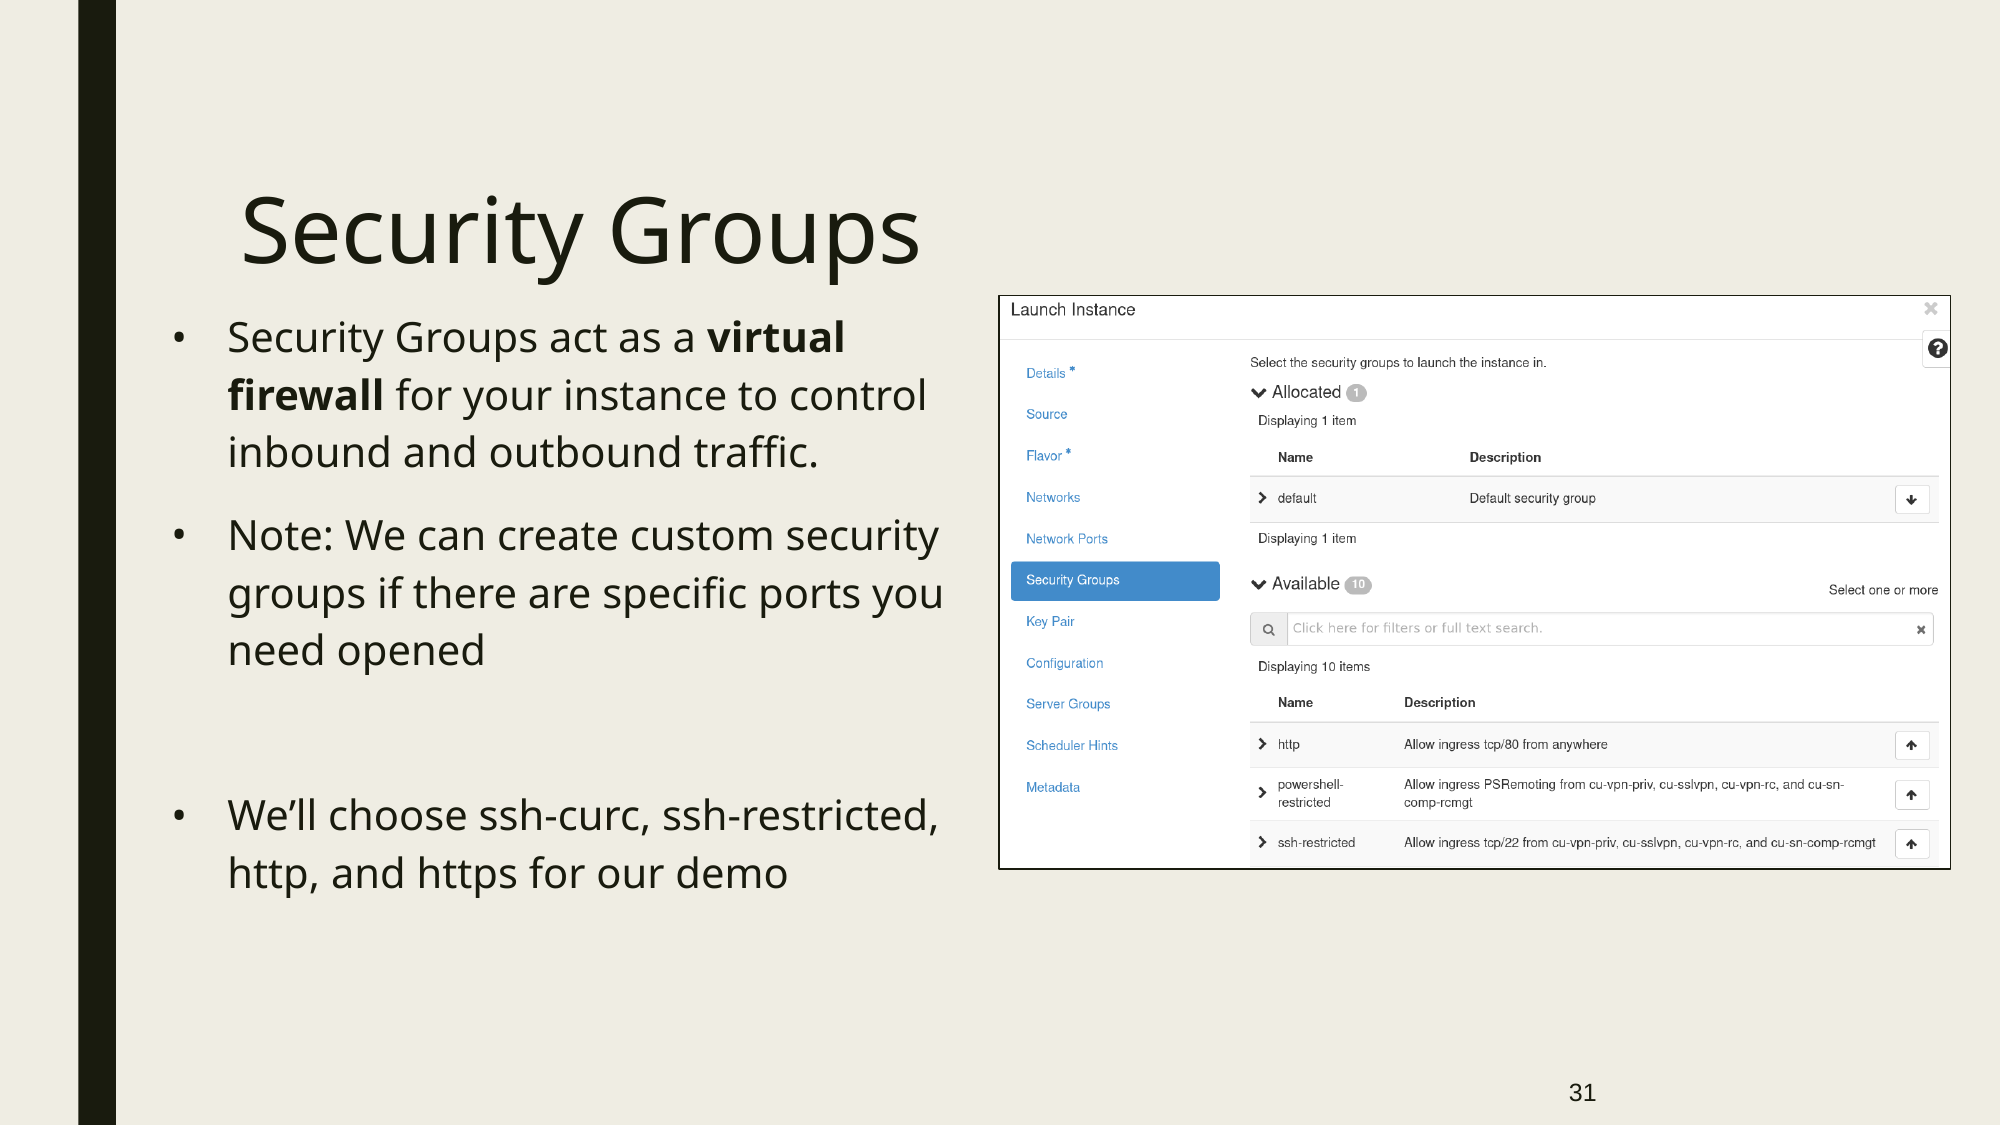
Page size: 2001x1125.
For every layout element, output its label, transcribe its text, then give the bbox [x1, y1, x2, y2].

title Security Groups [225, 112, 1800, 296]
slide_number 31 [1553, 1058, 1816, 1125]
list Security Groups act as a virtual firewall for your instance to control inbound and outbound traffic. Note: We can create custom security groups if there are specific ports you need opened We’ll choose ssh-curc, ssh-restricted, http, and https for our demo [137, 296, 1000, 979]
picture [999, 296, 1950, 869]
